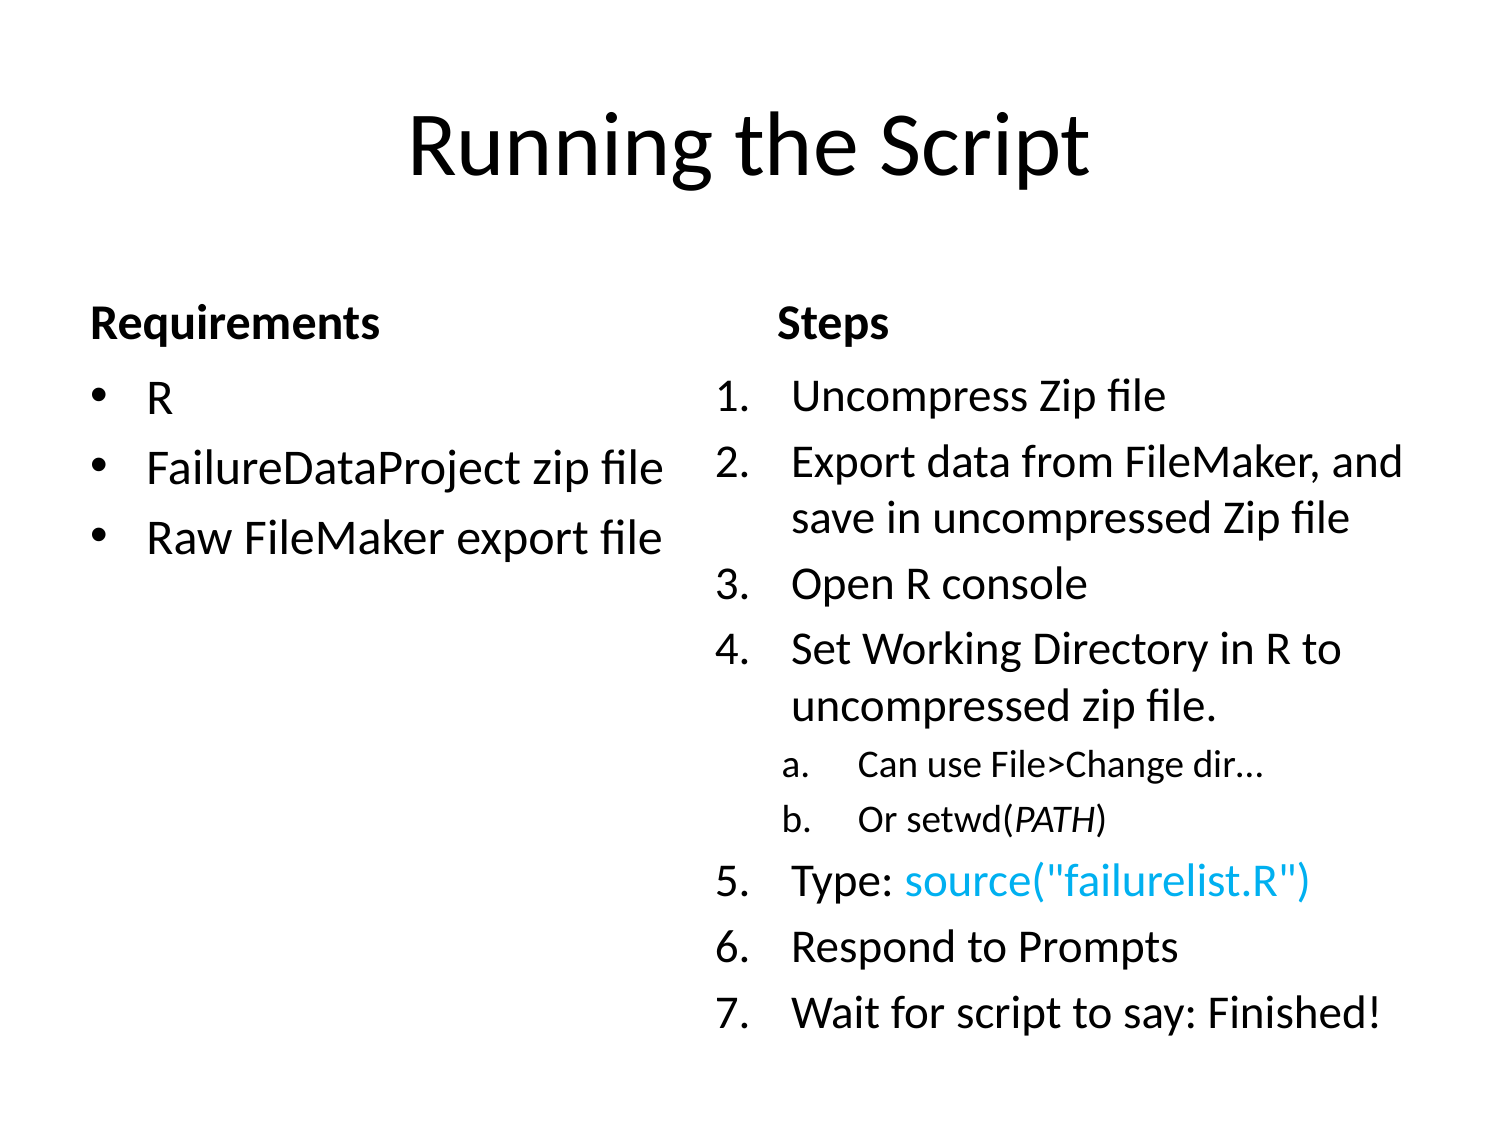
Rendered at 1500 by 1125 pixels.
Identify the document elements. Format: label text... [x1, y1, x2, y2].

list R FailureDataProject zip file Raw FileMaker export file [75, 356, 699, 1005]
title Running the Script [75, 45, 1425, 233]
list Steps [761, 251, 1425, 356]
list Uncompress Zip file Export data from FileMaker, and save in uncompressed Zip file Open R console Set Working Directory in R to uncompressed zip file. Can use File>Change dir… Or setwd(PATH) Type: source("failurelist.R") Respond to Prompts Wait for script to say: Finished! [699, 356, 1425, 1075]
list Requirements [75, 251, 738, 356]
